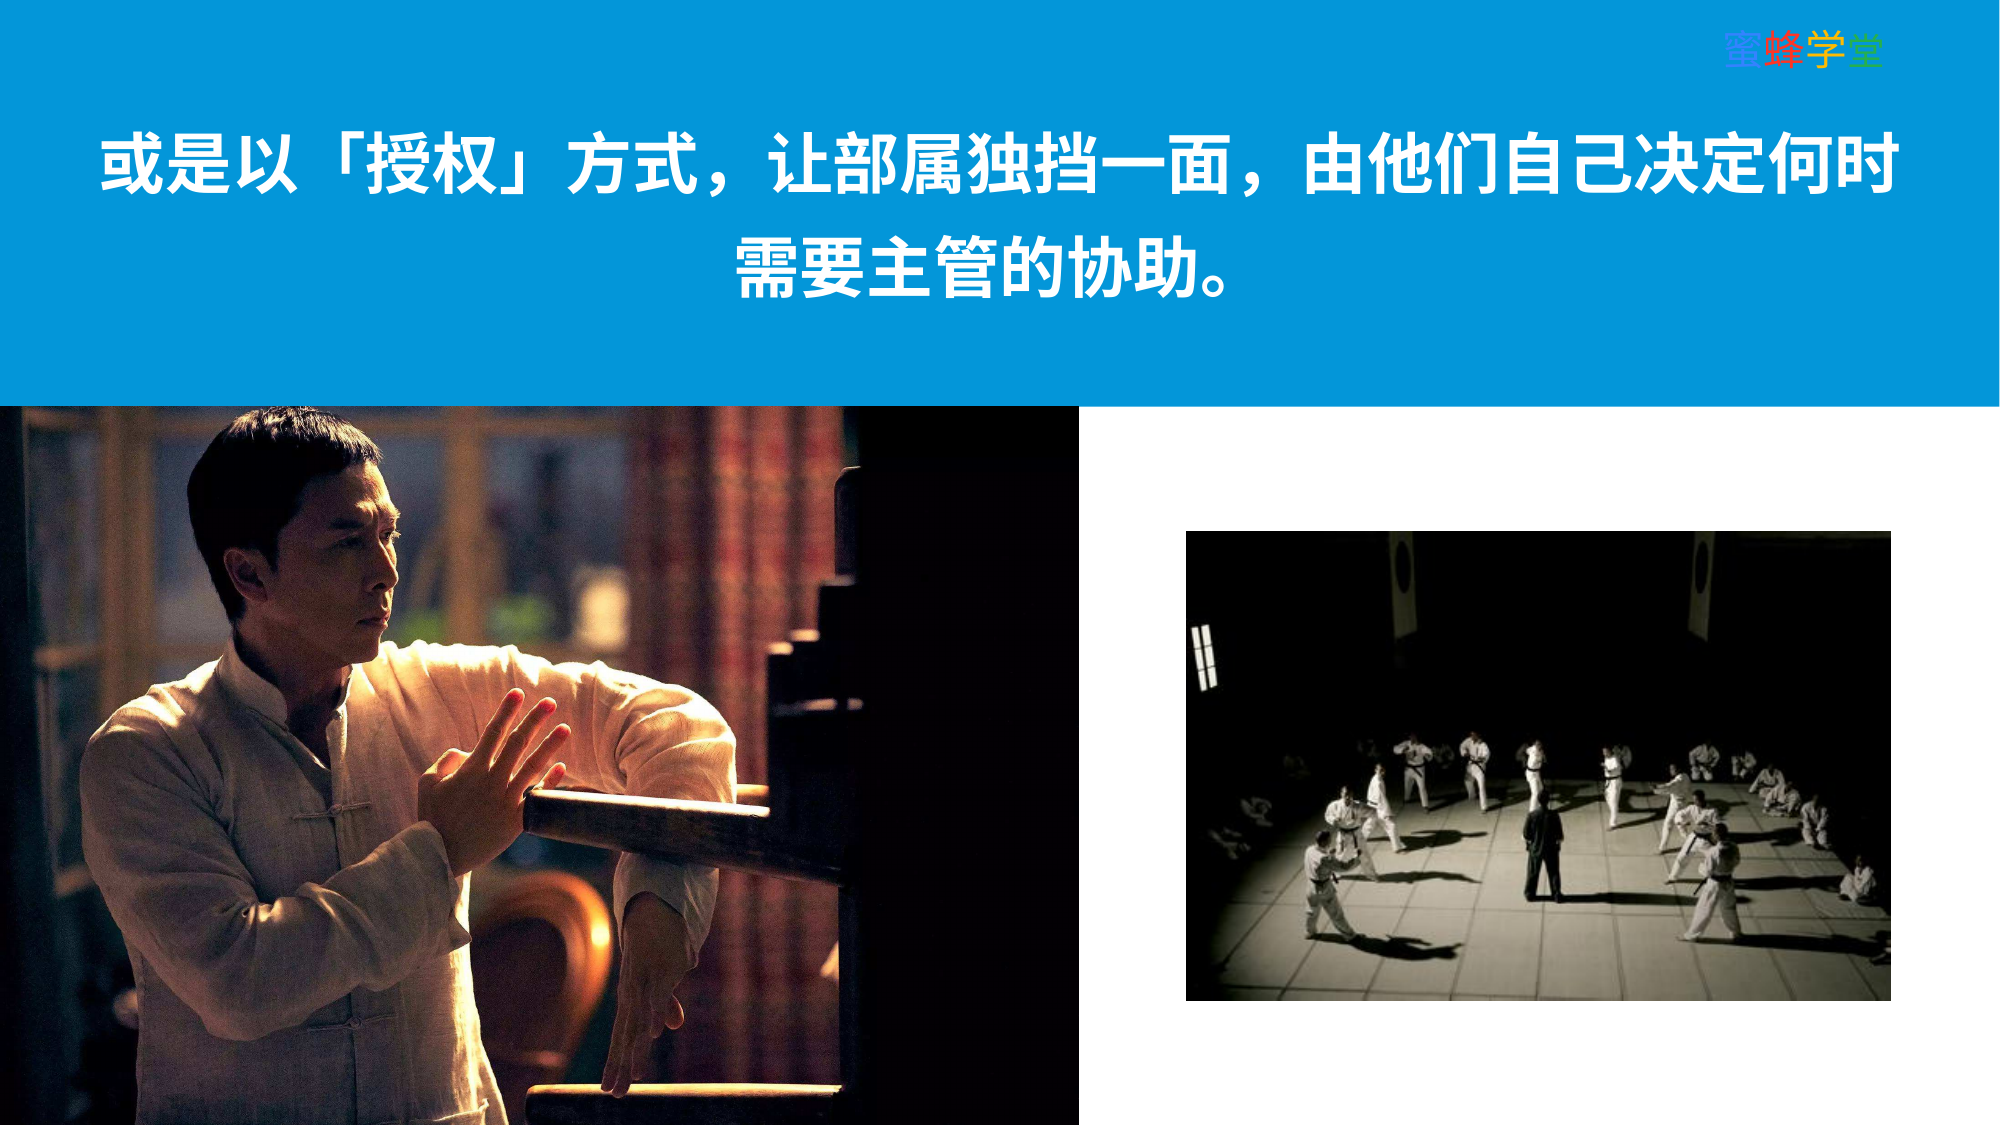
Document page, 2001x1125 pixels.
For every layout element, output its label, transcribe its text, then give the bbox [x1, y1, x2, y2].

text_box [0, 0, 2000, 407]
text_box 蜜蜂学堂 [1707, 15, 1932, 126]
picture [0, 407, 1079, 1125]
picture [1185, 531, 1891, 1001]
text_box 或是以「授权」方式，让部属独挡一面，由他们自己决定何时需要主管的协助。 [65, 90, 1935, 314]
